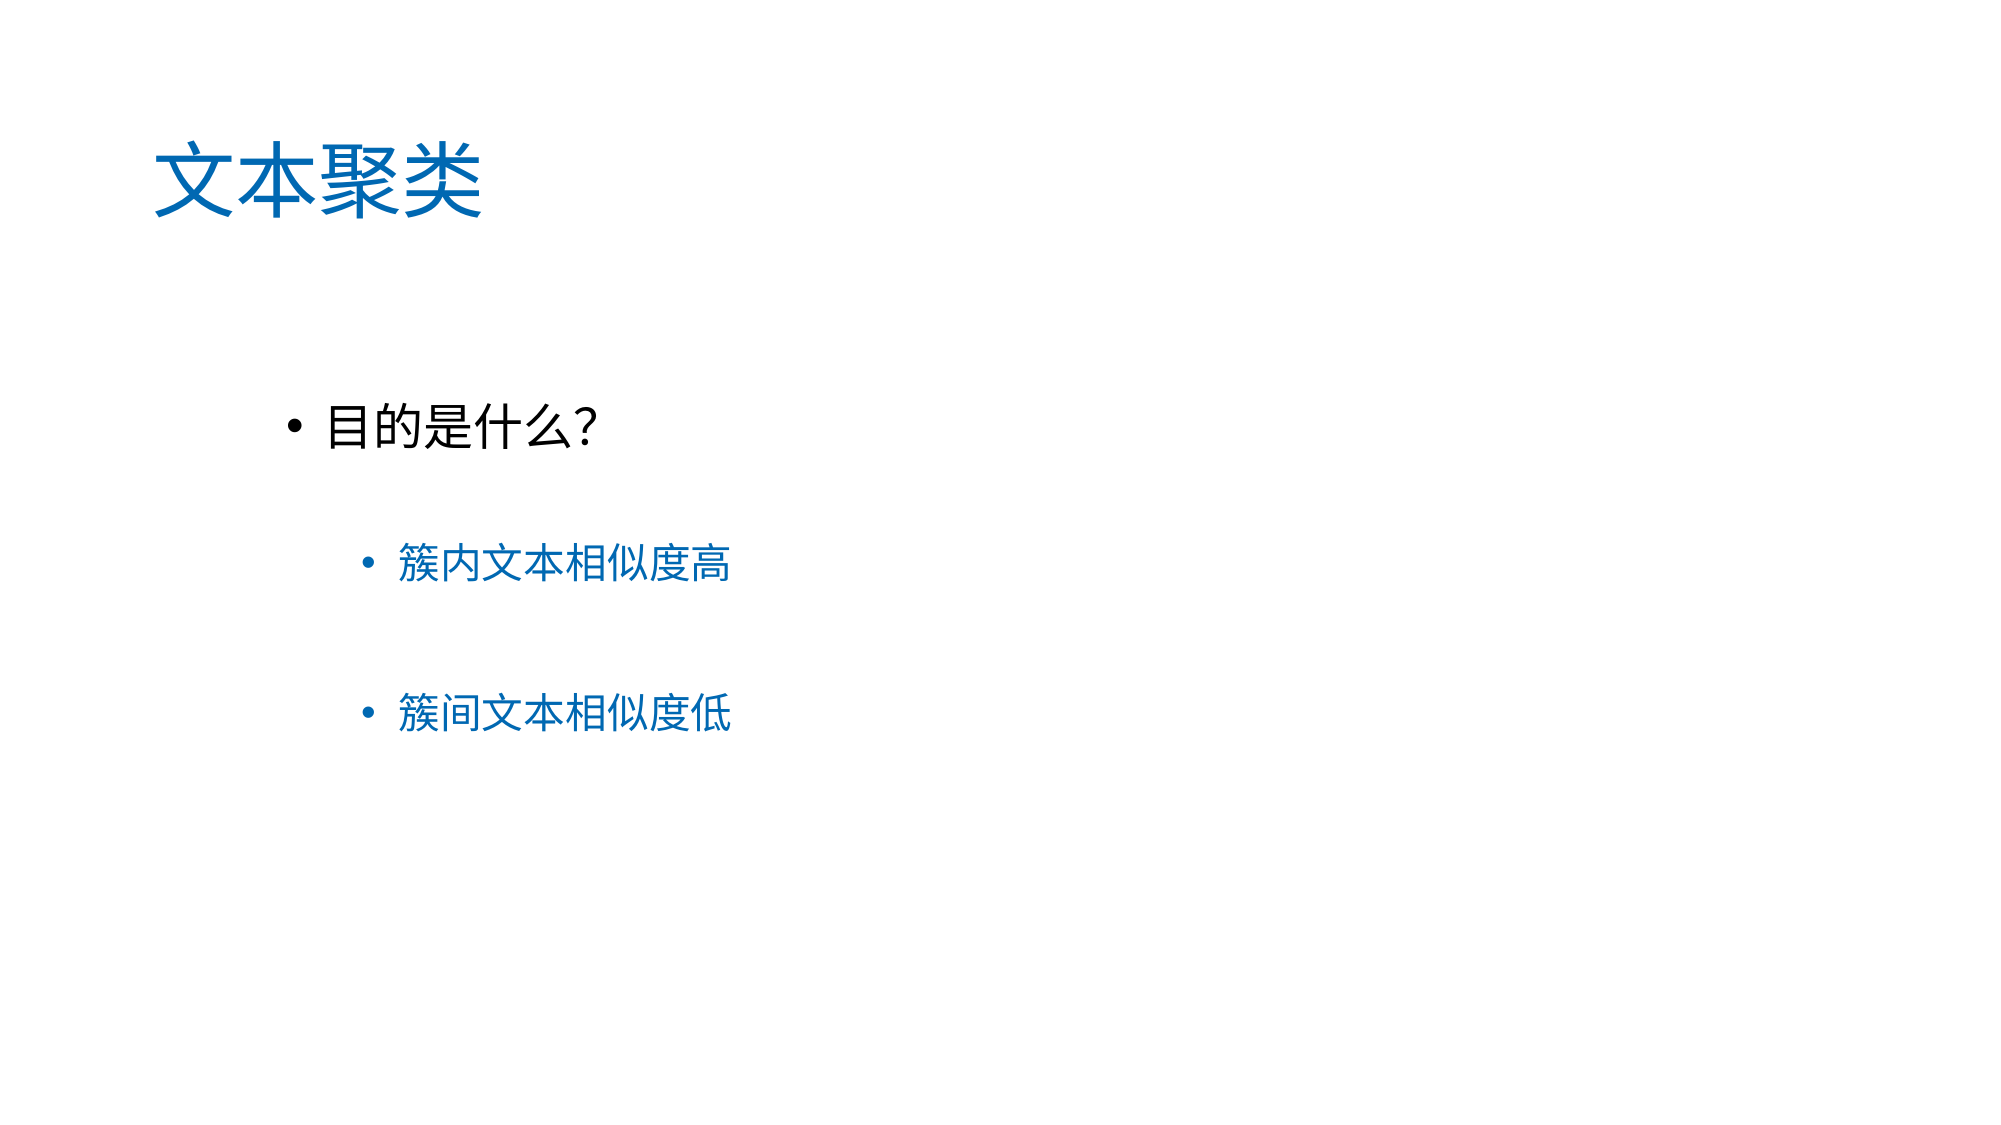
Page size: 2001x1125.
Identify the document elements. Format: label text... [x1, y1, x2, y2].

title 文本聚类 [137, 59, 1863, 278]
list 目的是什么？ 簇内文本相似度高 簇间文本相似度低 [271, 315, 992, 993]
